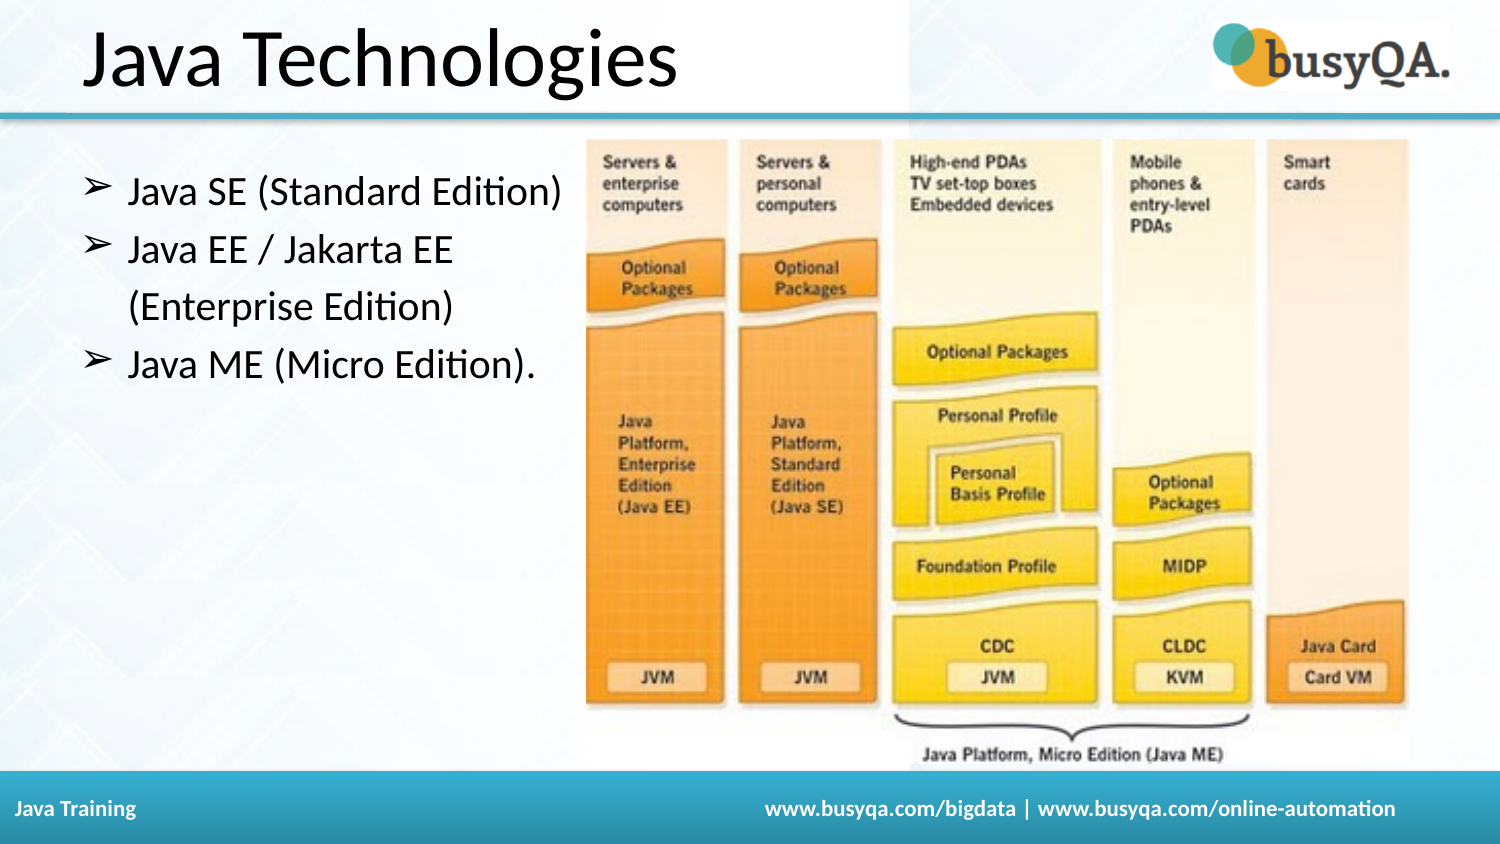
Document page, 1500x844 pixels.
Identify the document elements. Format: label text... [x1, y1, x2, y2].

title Java Technologies [82, 8, 1367, 110]
picture [0, 119, 1500, 772]
picture [0, 0, 1500, 113]
text_box Java SE (Standard Edition) Java EE / Jakarta EE (Enterprise Edition) Java ME (Micro Edition). [56, 149, 580, 428]
